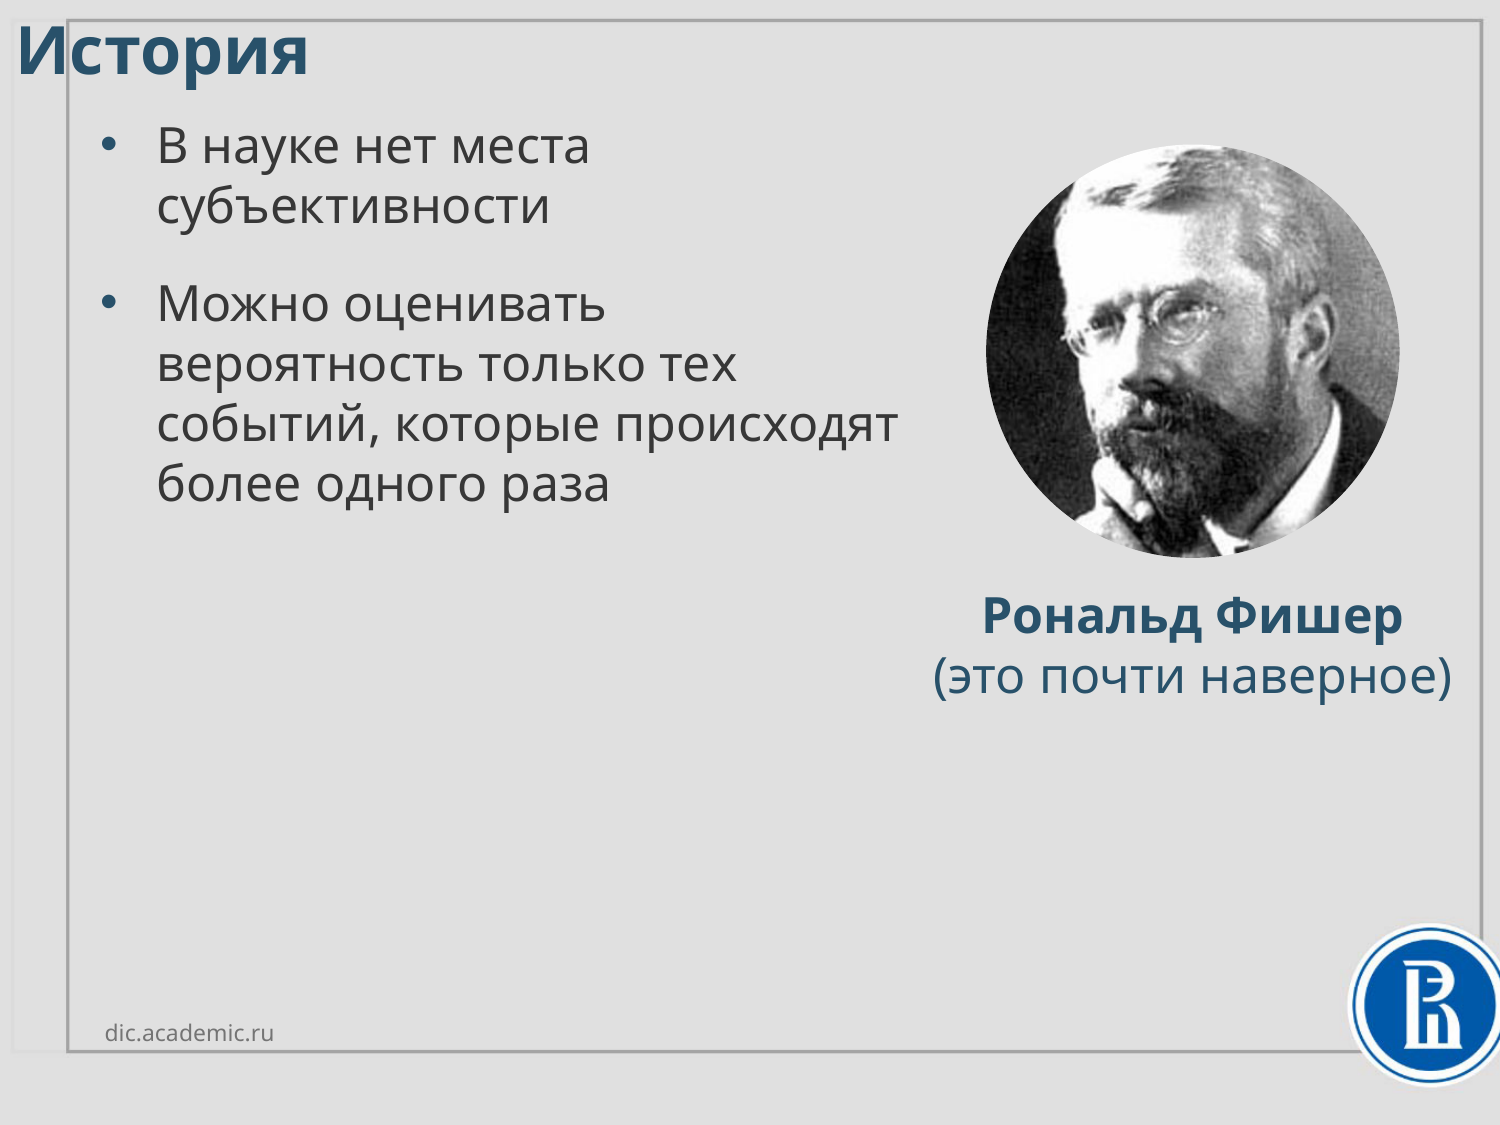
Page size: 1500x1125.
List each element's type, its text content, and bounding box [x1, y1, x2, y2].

picture [0, 96, 1500, 1125]
text_box История [0, 0, 1500, 96]
text_box dic.academic.ru [89, 1011, 290, 1054]
text_box Рональд Фишер (это почти наверное) [909, 583, 1477, 728]
text_box В науке нет места субъективности Можно оценивать вероятность только тех событий, которые происходят более одного раза [100, 113, 916, 981]
